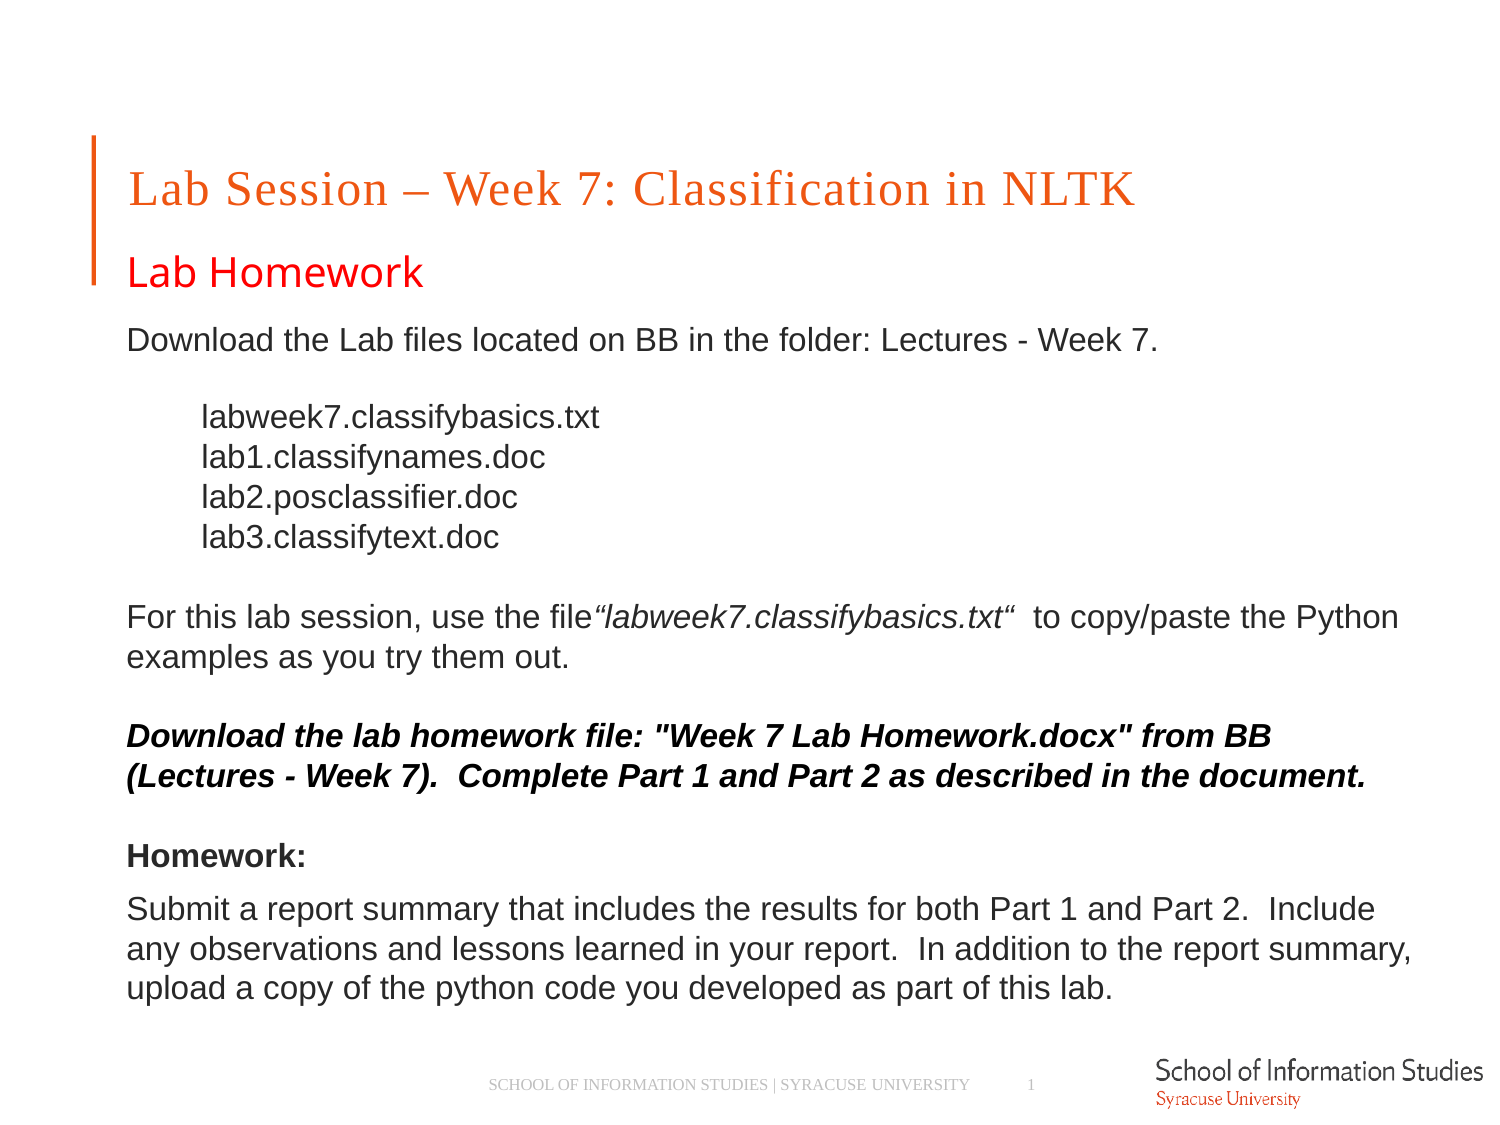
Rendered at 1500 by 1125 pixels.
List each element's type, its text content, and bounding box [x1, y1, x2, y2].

slide_number 1 [1020, 1073, 1042, 1125]
text_box Lab Session – Week 7: Classification in NLTK [126, 153, 1338, 216]
footer SCHOOL OF INFORMATION STUDIES | SYRACUSE UNIVERSITY [486, 1073, 979, 1125]
text_box Lab Homework [126, 244, 1331, 296]
picture [1156, 1058, 1483, 1109]
text_box Download the Lab files located on BB in the folder: Lectures - Week 7. labweek7.classifybasics.txt lab1.classifynames.doc lab2.posclassifier.doc lab3.classifytext.doc For this lab session, use the file“labweek7.classifybasics.txt“ to copy/paste the Python examples as you try them out. Download the lab homework file: "Week 7 Lab Homework.docx" from BB (Lectures - Week 7). Complete Part 1 and Part 2 as described in the document. Homework: Submit a report summary that includes the results for both Part 1 and Part 2. Include any observations and lessons learned in your report. In addition to the report summary, upload a copy of the python code you developed as part of this lab. [126, 316, 1425, 1048]
